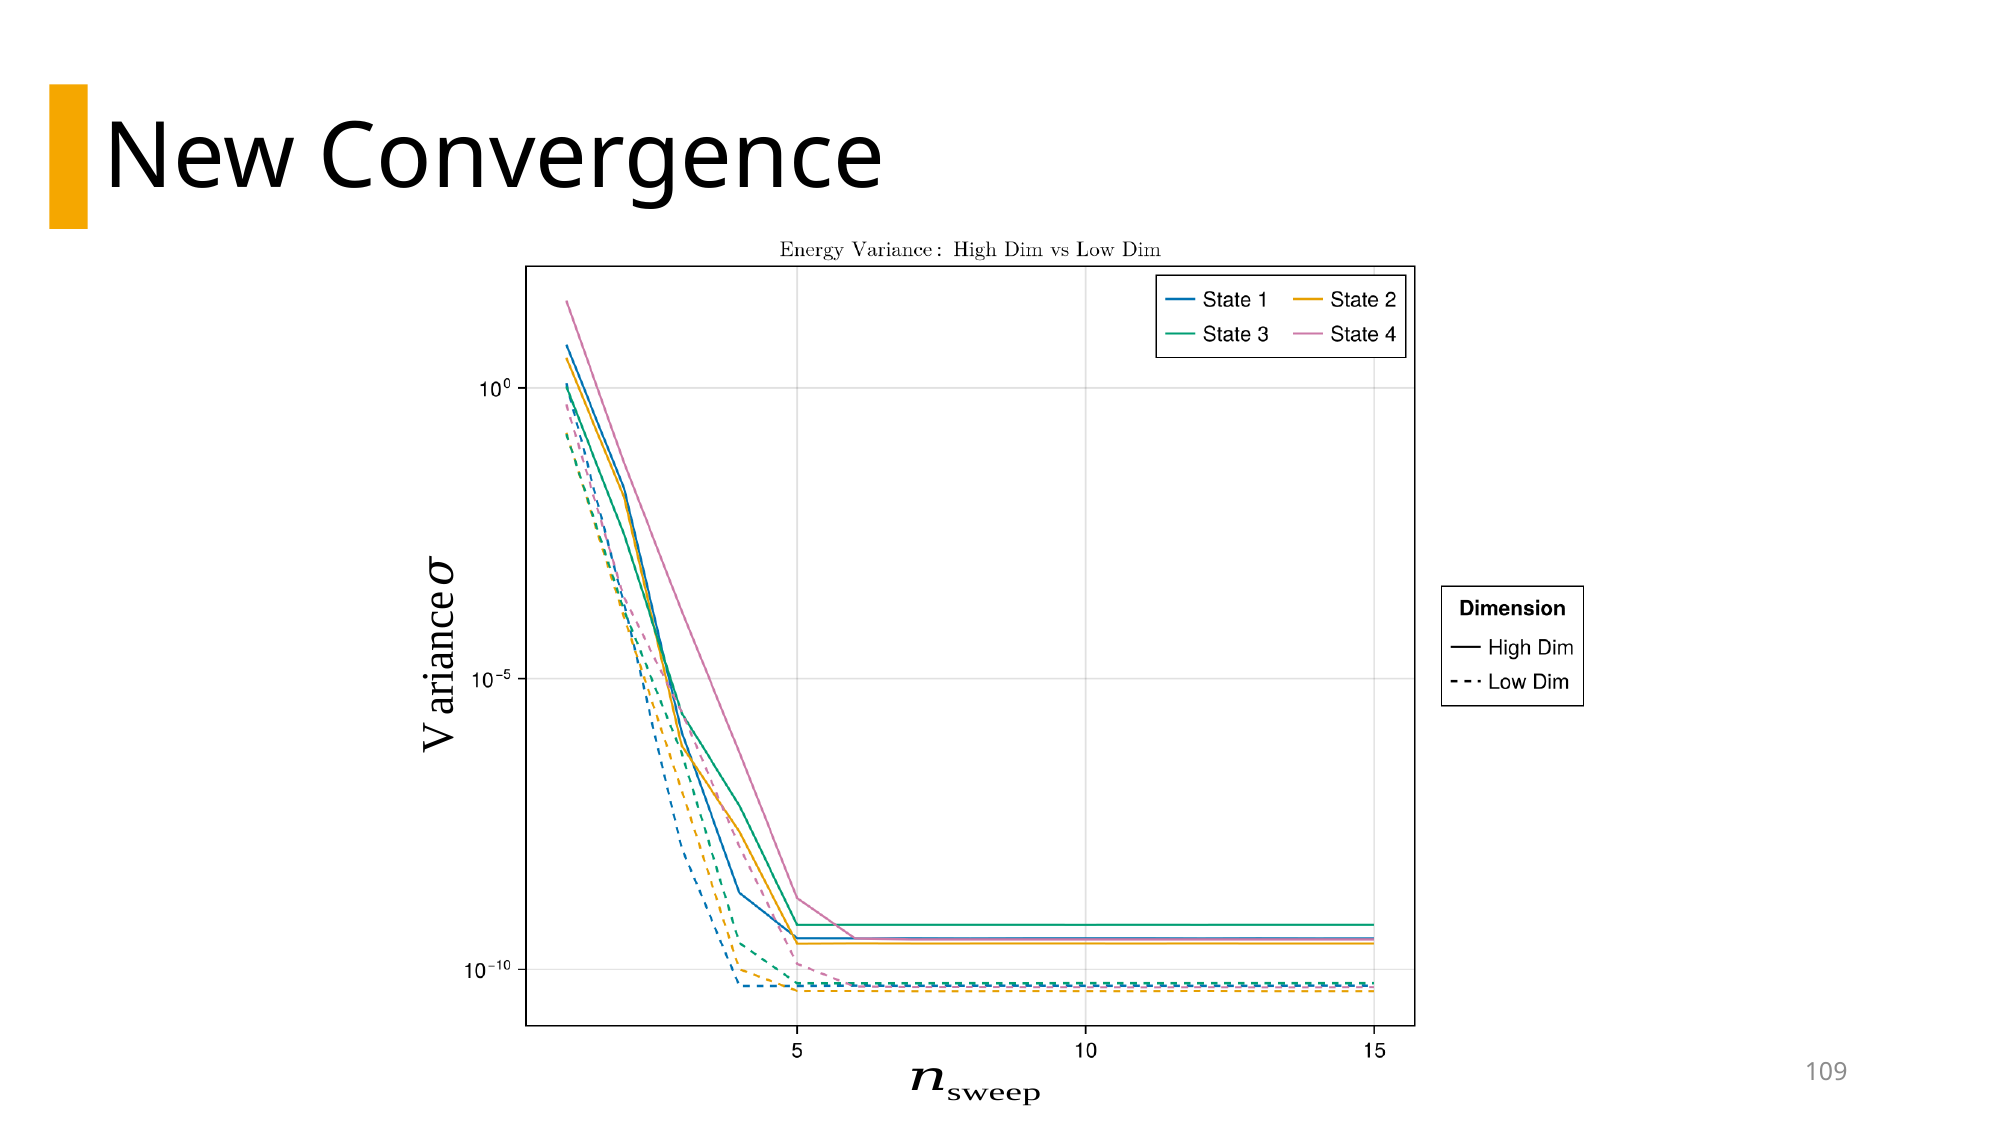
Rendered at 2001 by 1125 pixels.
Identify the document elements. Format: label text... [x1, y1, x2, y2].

picture [412, 215, 1607, 1112]
title New Convergence [88, 60, 1892, 255]
slide_number 109 [1607, 1042, 1863, 1103]
text_box [48, 83, 89, 230]
